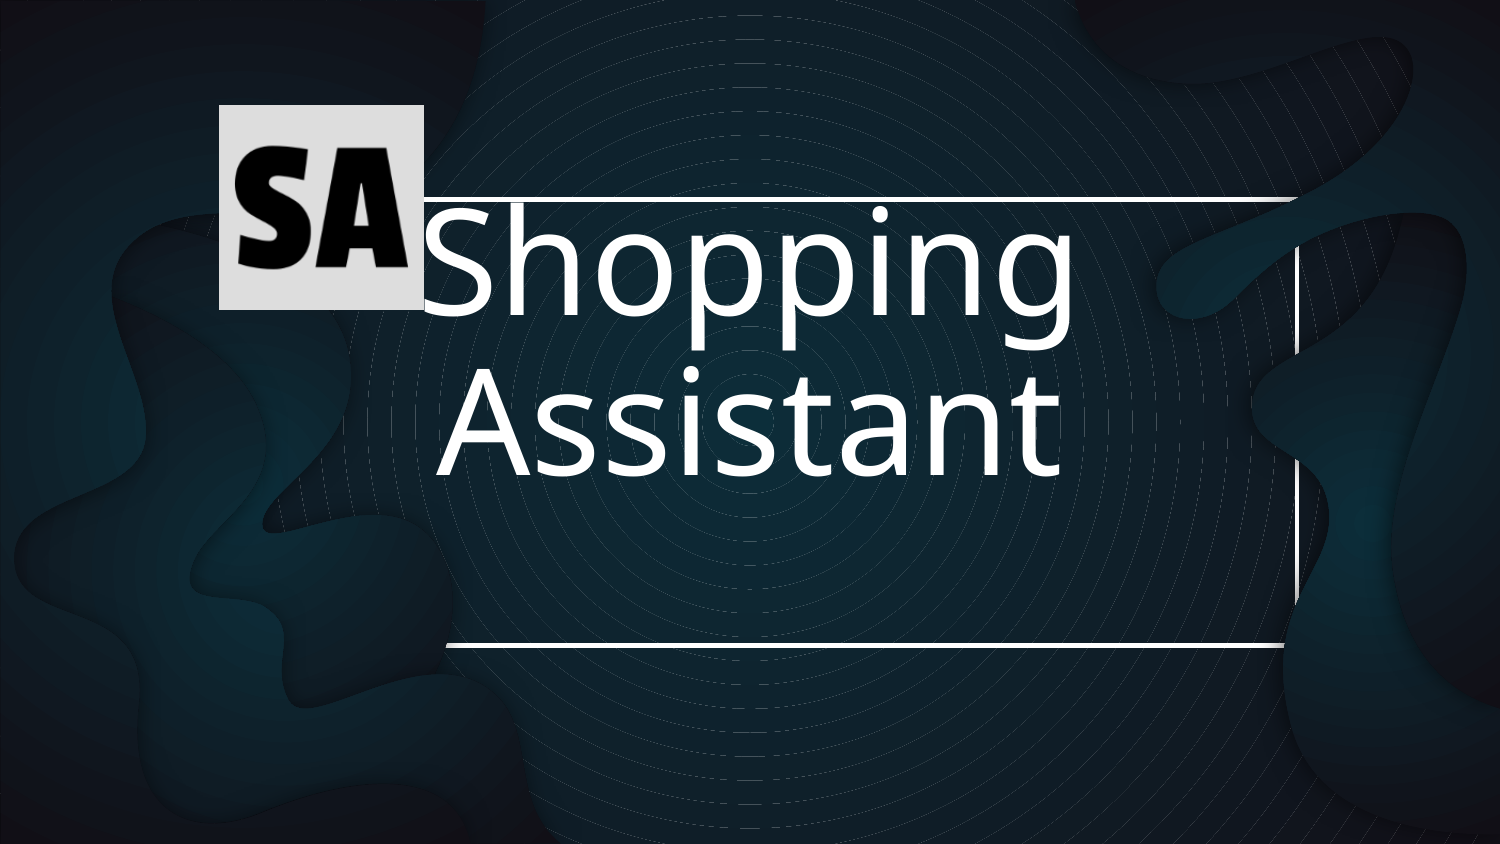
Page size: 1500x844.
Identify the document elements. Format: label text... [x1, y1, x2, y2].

title Shopping Assistant [205, 309, 1295, 514]
picture [219, 105, 424, 310]
